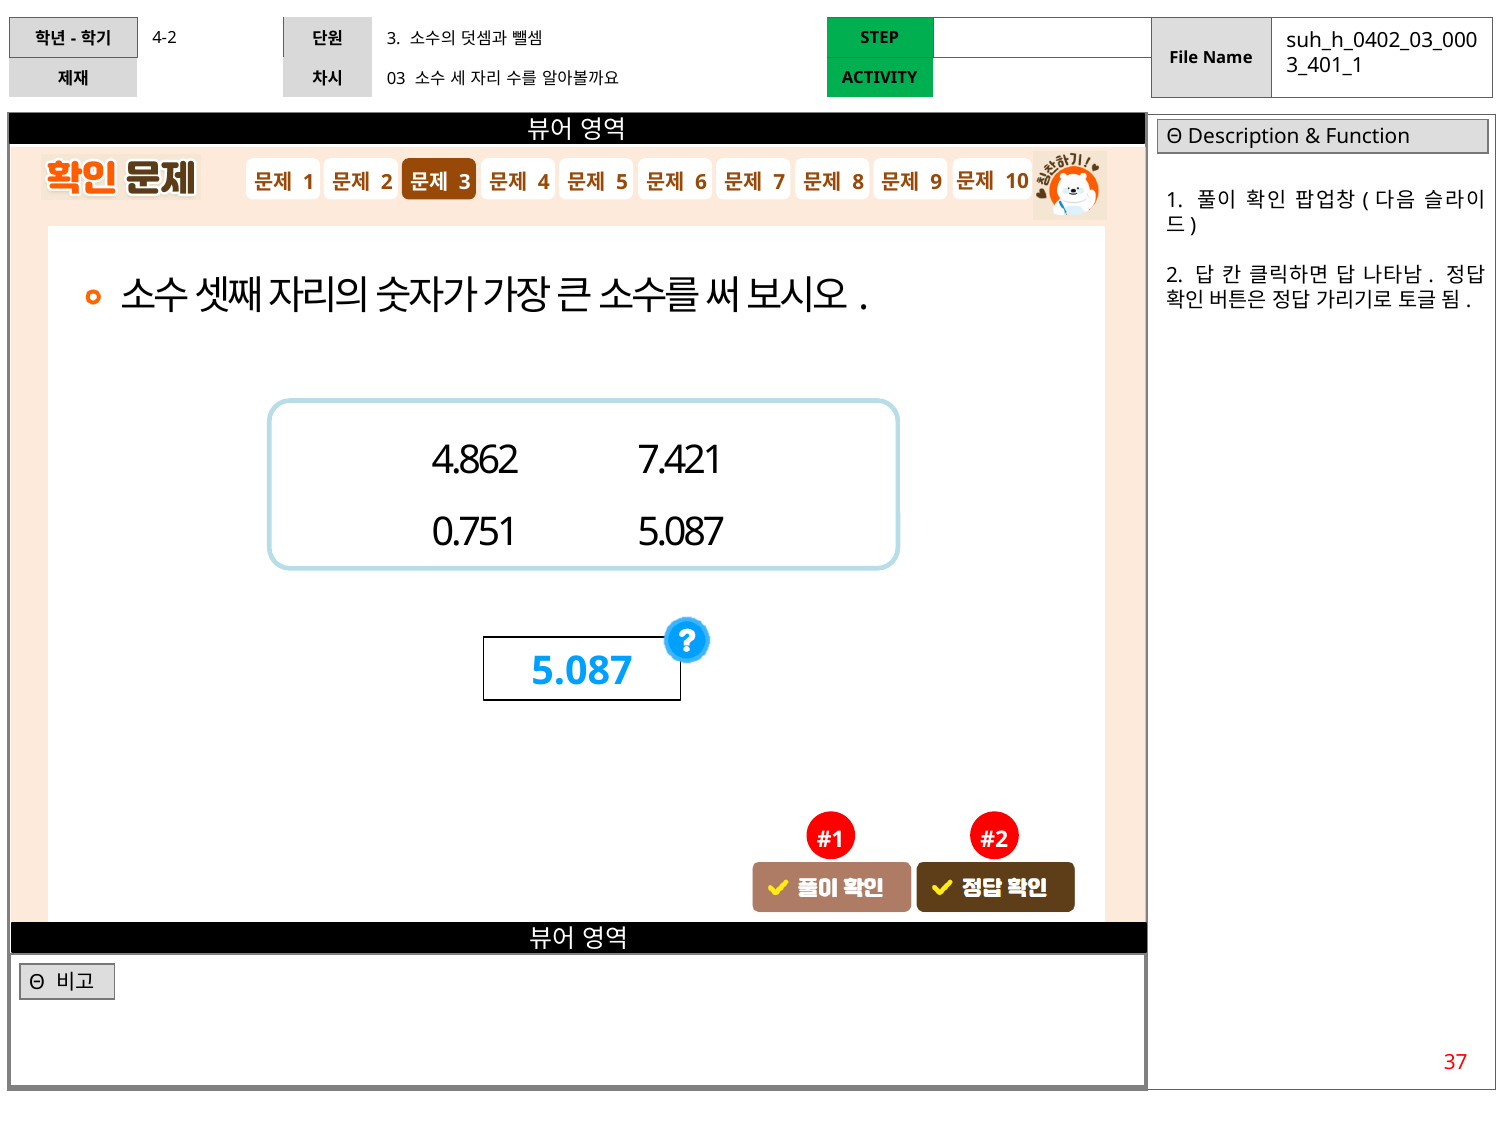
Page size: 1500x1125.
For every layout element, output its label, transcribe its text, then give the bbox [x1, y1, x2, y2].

text_box #1 [804, 809, 858, 857]
table_header Θ Description & Function [1158, 120, 1487, 152]
text_box suh_h_0402_03_0003_401_1 [1271, 75, 1500, 84]
picture [915, 858, 1078, 913]
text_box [483, 611, 717, 701]
text_box #2 [968, 809, 1021, 857]
text_box 4.862 7.421 0.751 5.087 [325, 402, 833, 561]
picture [749, 858, 912, 914]
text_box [239, 147, 1052, 200]
text_box [267, 398, 901, 571]
text_box 소수 셋째 자리의 숫자가 가장 큰 소수를 써 보시오. [105, 263, 1109, 326]
picture [82, 285, 103, 307]
picture [1033, 151, 1107, 220]
text_box 1. 풀이 확인 팝업창(다음 슬라이드) 2. 답 칸 클릭하면 답 나타남. 정답 확인 버튼은 정답 가리기로 토글 됨. [1151, 179, 1500, 319]
picture [41, 154, 201, 200]
text_box [0, 0, 1500, 75]
